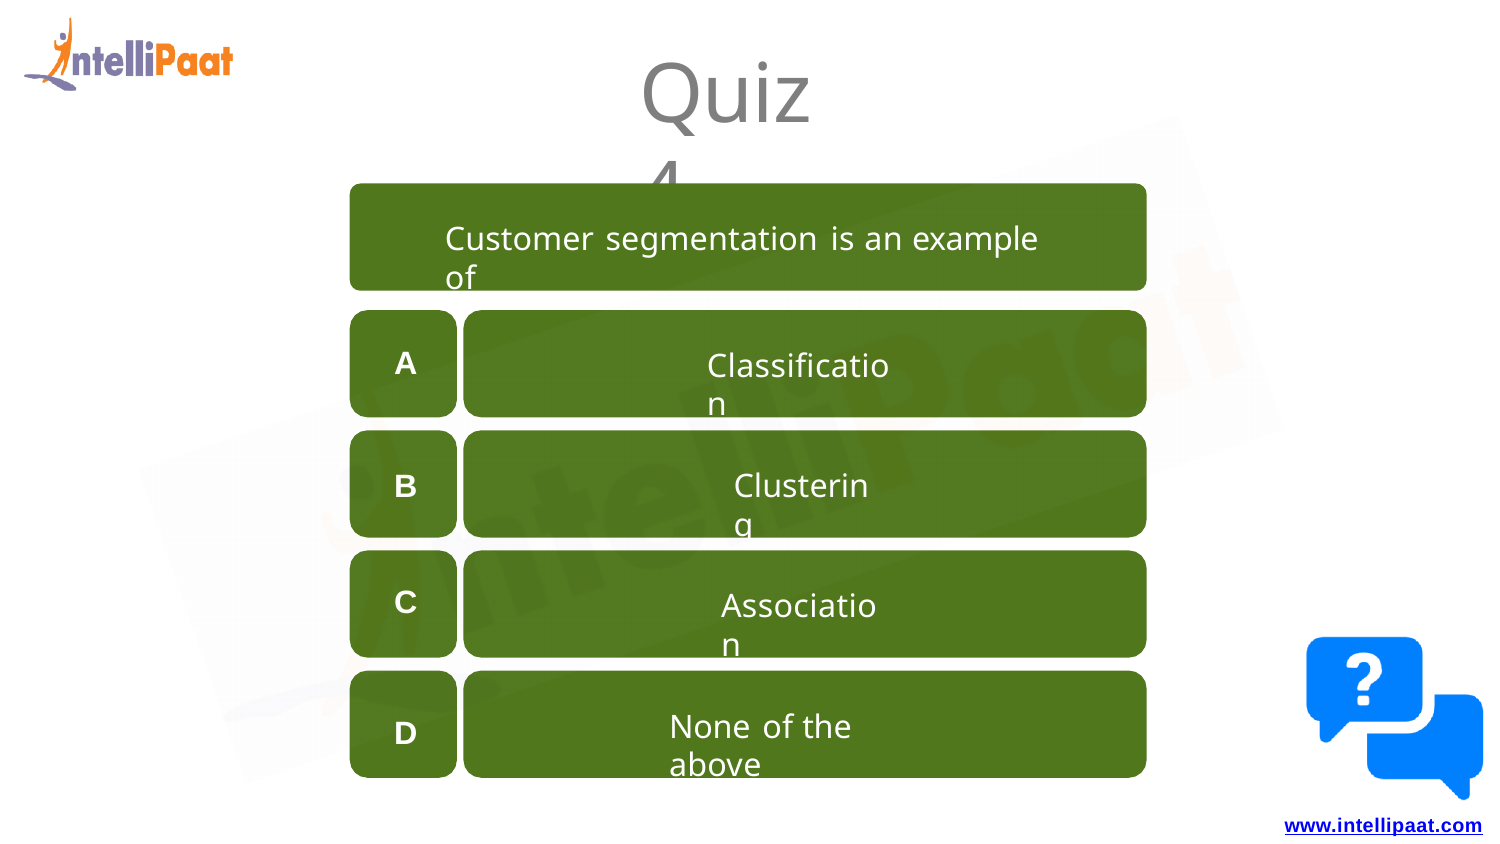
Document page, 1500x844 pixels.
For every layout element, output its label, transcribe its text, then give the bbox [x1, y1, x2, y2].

title Quiz 4 [618, 37, 882, 112]
picture [138, 114, 1500, 844]
picture [24, 16, 233, 91]
